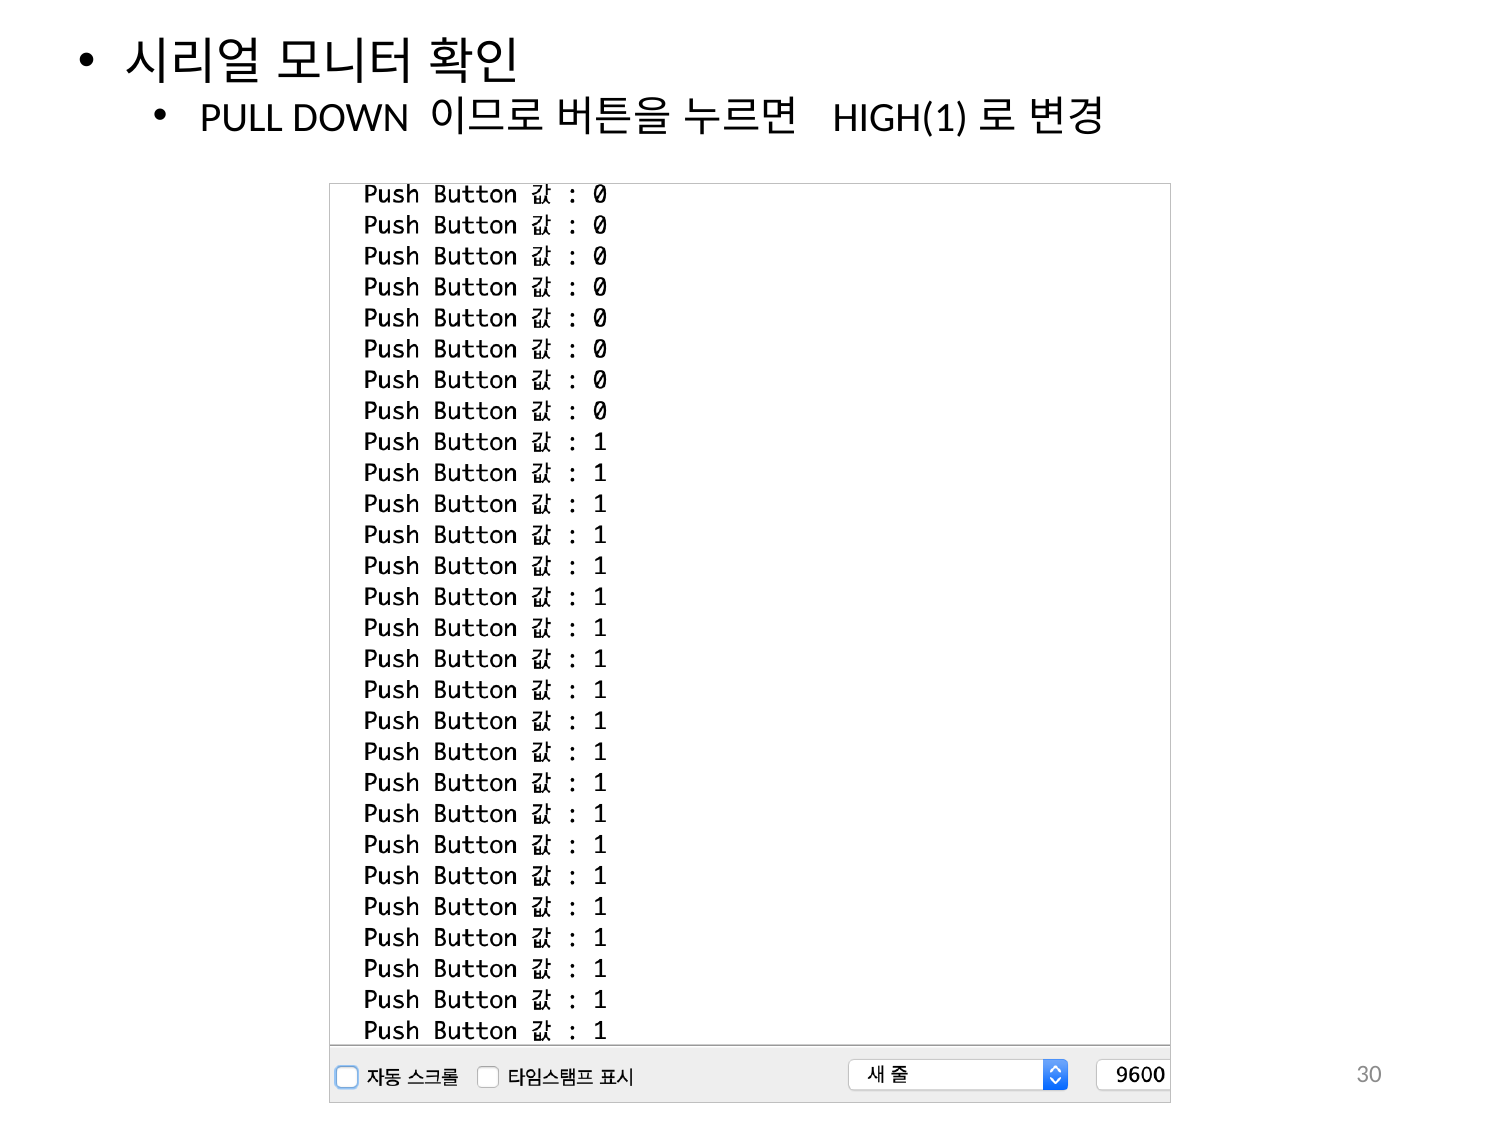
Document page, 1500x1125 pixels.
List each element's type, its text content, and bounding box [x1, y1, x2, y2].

picture [329, 183, 1171, 1103]
text_box 시리얼 모니터 확인 PULL DOWN 이므로 버튼을 누르면 HIGH(1)로 변경 [63, 22, 1121, 220]
slide_number 30 [1171, 1042, 1397, 1103]
